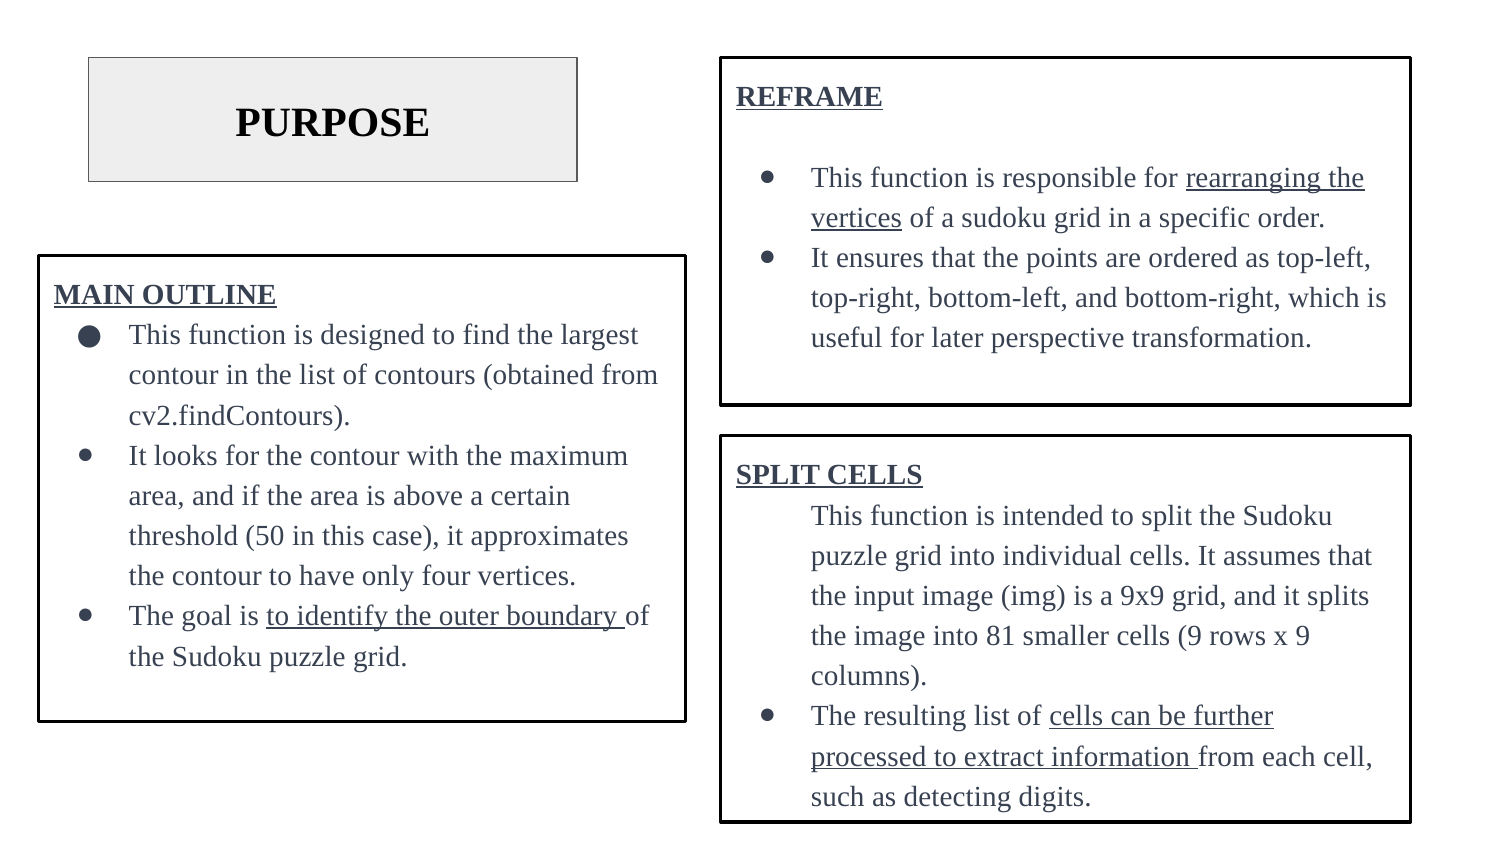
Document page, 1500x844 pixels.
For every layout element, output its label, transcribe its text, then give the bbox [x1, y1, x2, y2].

text_box MAIN OUTLINE This function is designed to find the largest contour in the list of contours (obtained from cv2.findContours). It looks for the contour with the maximum area, and if the area is above a certain threshold (50 in this case), it approximates the contour to have only four vertices. The goal is to identify the outer boundary of the Sudoku puzzle grid. [38, 255, 686, 722]
text_box REFRAME This function is responsible for rearranging the vertices of a sudoku grid in a specific order. It ensures that the points are ordered as top-left, top-right, bottom-left, and bottom-right, which is useful for later perspective transformation. [720, 57, 1411, 406]
text_box PURPOSE [88, 57, 578, 182]
text_box [50, 80, 616, 187]
text_box SPLIT CELLS This function is intended to split the Sudoku puzzle grid into individual cells. It assumes that the input image (img) is a 9x9 grid, and it splits the image into 81 smaller cells (9 rows x 9 columns). The resulting list of cells can be further processed to extract information from each cell, such as detecting digits. [720, 435, 1411, 823]
